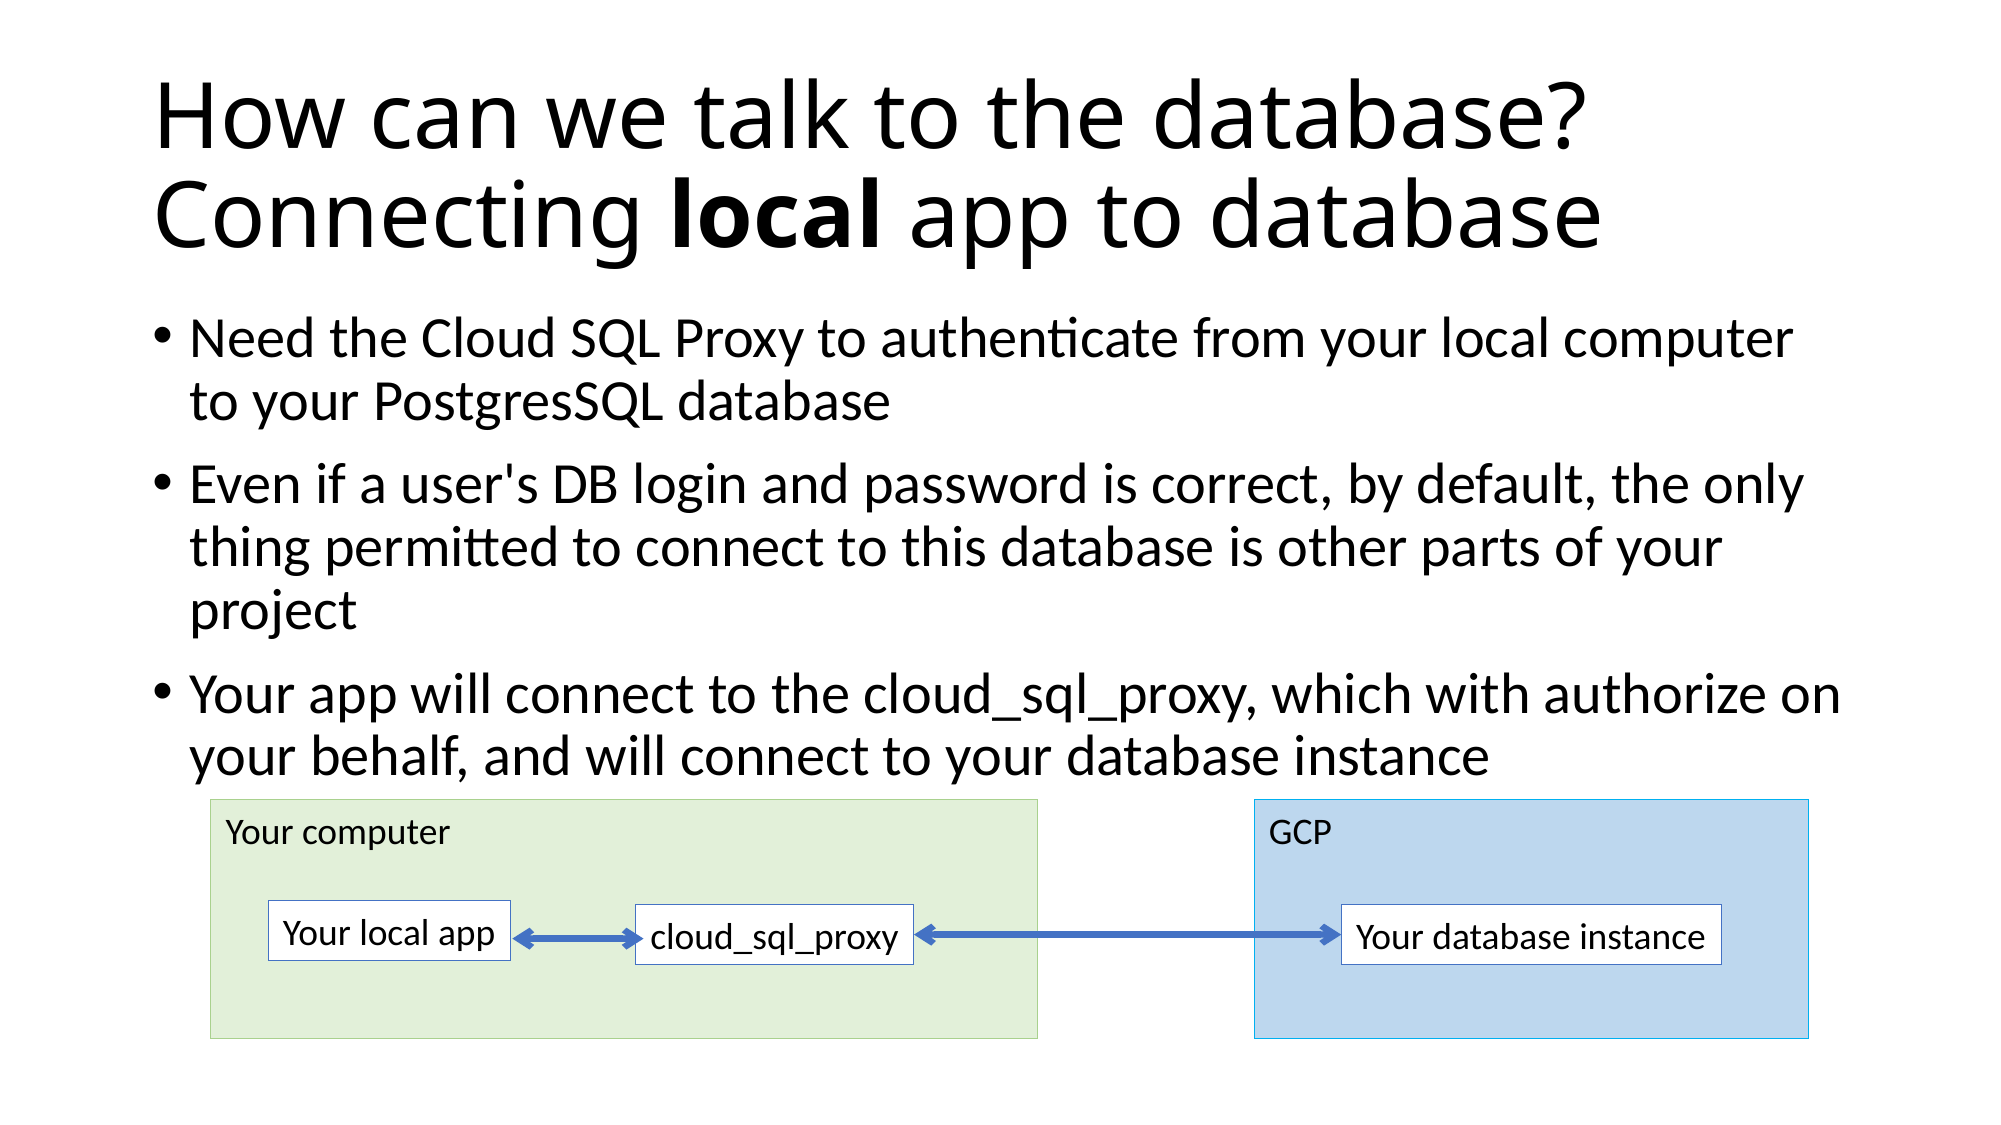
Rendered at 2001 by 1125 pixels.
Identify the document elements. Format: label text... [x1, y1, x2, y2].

text_box GCP [1254, 799, 1809, 1039]
text_box Your database instance [1341, 904, 1722, 965]
title How can we talk to the database? Connecting local app to database [137, 59, 1863, 278]
text_box Your computer [210, 805, 1038, 1039]
text_box cloud_sql_proxy [635, 904, 914, 965]
text_box Your local app [268, 900, 511, 961]
list Need the Cloud SQL Proxy to authenticate from your local computer to your PostgresSQL database Even if a user's DB login and password is correct, by default, the only thing permitted to connect to this database is other parts of your project Your app will connect to the cloud_sql_proxy, which with authorize on your behalf, and will connect to your database instance [137, 299, 1863, 805]
